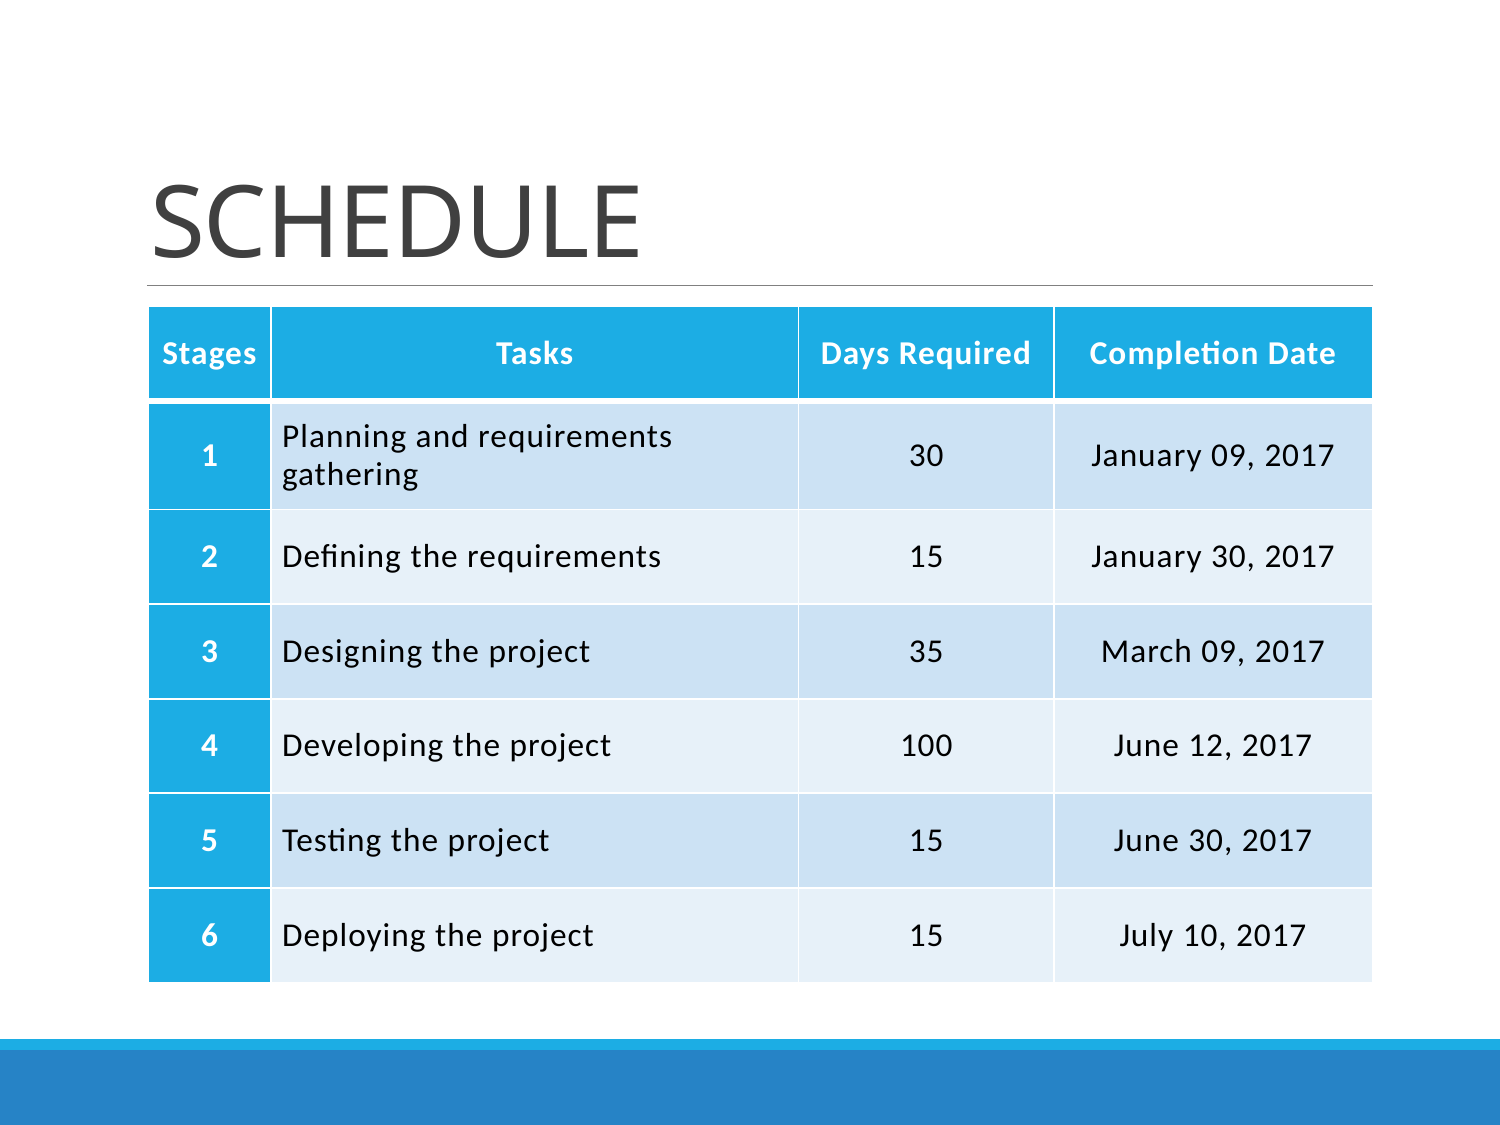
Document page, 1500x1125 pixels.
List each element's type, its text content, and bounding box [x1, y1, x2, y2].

table_cell Defining the requirements [272, 510, 798, 603]
table_cell January 09, 2017 [1055, 404, 1372, 509]
table_header Tasks [272, 307, 798, 398]
table_cell 3 [149, 605, 270, 698]
table_cell Deploying the project [272, 889, 798, 982]
table_cell 15 [799, 510, 1053, 603]
table_cell Planning and requirements gathering [272, 404, 798, 509]
table_cell 35 [799, 605, 1053, 698]
table_cell July 10, 2017 [1055, 889, 1372, 982]
table_cell 4 [149, 700, 270, 792]
table_cell June 30, 2017 [1055, 794, 1372, 887]
title SCHEDULE [135, 47, 1373, 285]
table_cell 100 [799, 700, 1053, 792]
table_header Days Required [799, 307, 1053, 398]
table_cell Designing the project [272, 605, 798, 698]
table_cell 15 [799, 889, 1053, 982]
table_cell January 30, 2017 [1055, 510, 1372, 603]
table_cell Developing the project [272, 700, 798, 792]
table_cell March 09, 2017 [1055, 605, 1372, 698]
table_cell June 12, 2017 [1055, 700, 1372, 792]
table_cell Testing the project [272, 794, 798, 887]
table_cell 30 [799, 404, 1053, 509]
table_cell 15 [799, 794, 1053, 887]
table_cell 6 [149, 889, 270, 982]
table_header Stages [149, 307, 270, 398]
table_cell 1 [149, 404, 270, 509]
table_cell 5 [149, 794, 270, 887]
table_header Completion Date [1055, 307, 1372, 398]
table_cell 2 [149, 510, 270, 603]
